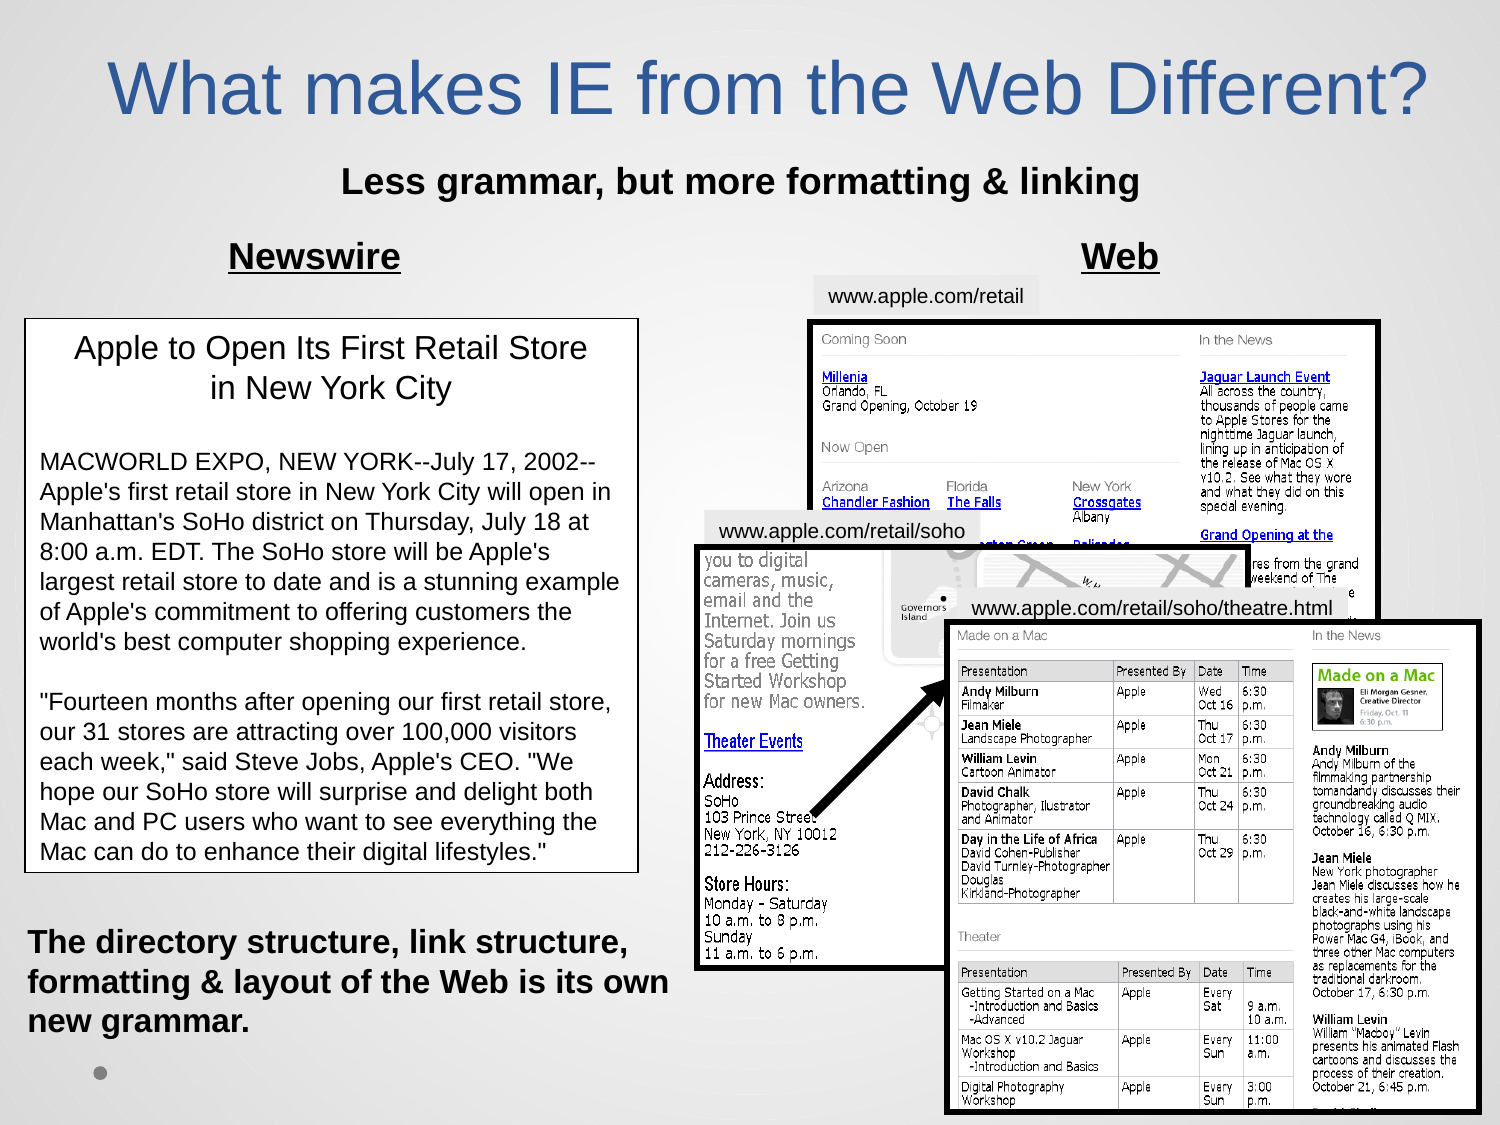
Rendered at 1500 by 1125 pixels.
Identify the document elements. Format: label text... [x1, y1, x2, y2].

text_box Apple to Open Its First Retail Store in New York City MACWORLD EXPO, NEW YORK--July 17, 2002--Apple's first retail store in New York City will open in Manhattan's SoHo district on Thursday, July 18 at 8:00 a.m. EDT. The SoHo store will be Apple's largest retail store to date and is a stunning example of Apple's commitment to offering customers the world's best computer shopping experience. "Fourteen months after opening our first retail store, our 31 stores are attracting over 100,000 visitors each week," said Steve Jobs, Apple's CEO. "We hope our SoHo store will surprise and delight both Mac and PC users who want to see everything the Mac can do to enhance their digital lifestyles." [24, 318, 638, 873]
text_box www.apple.com/retail/soho [704, 509, 807, 544]
text_box Less grammar, but more formatting & linking [325, 149, 1157, 210]
text_box Web [1066, 224, 1175, 285]
title What makes IE from the Web Different? [87, 24, 1450, 138]
text_box Newswire [213, 224, 416, 285]
text_box www.apple.com/retail [813, 275, 1039, 315]
picture [699, 324, 1476, 1110]
text_box The directory structure, link structure, formatting & layout of the Web is its own new grammar. [12, 912, 738, 1047]
